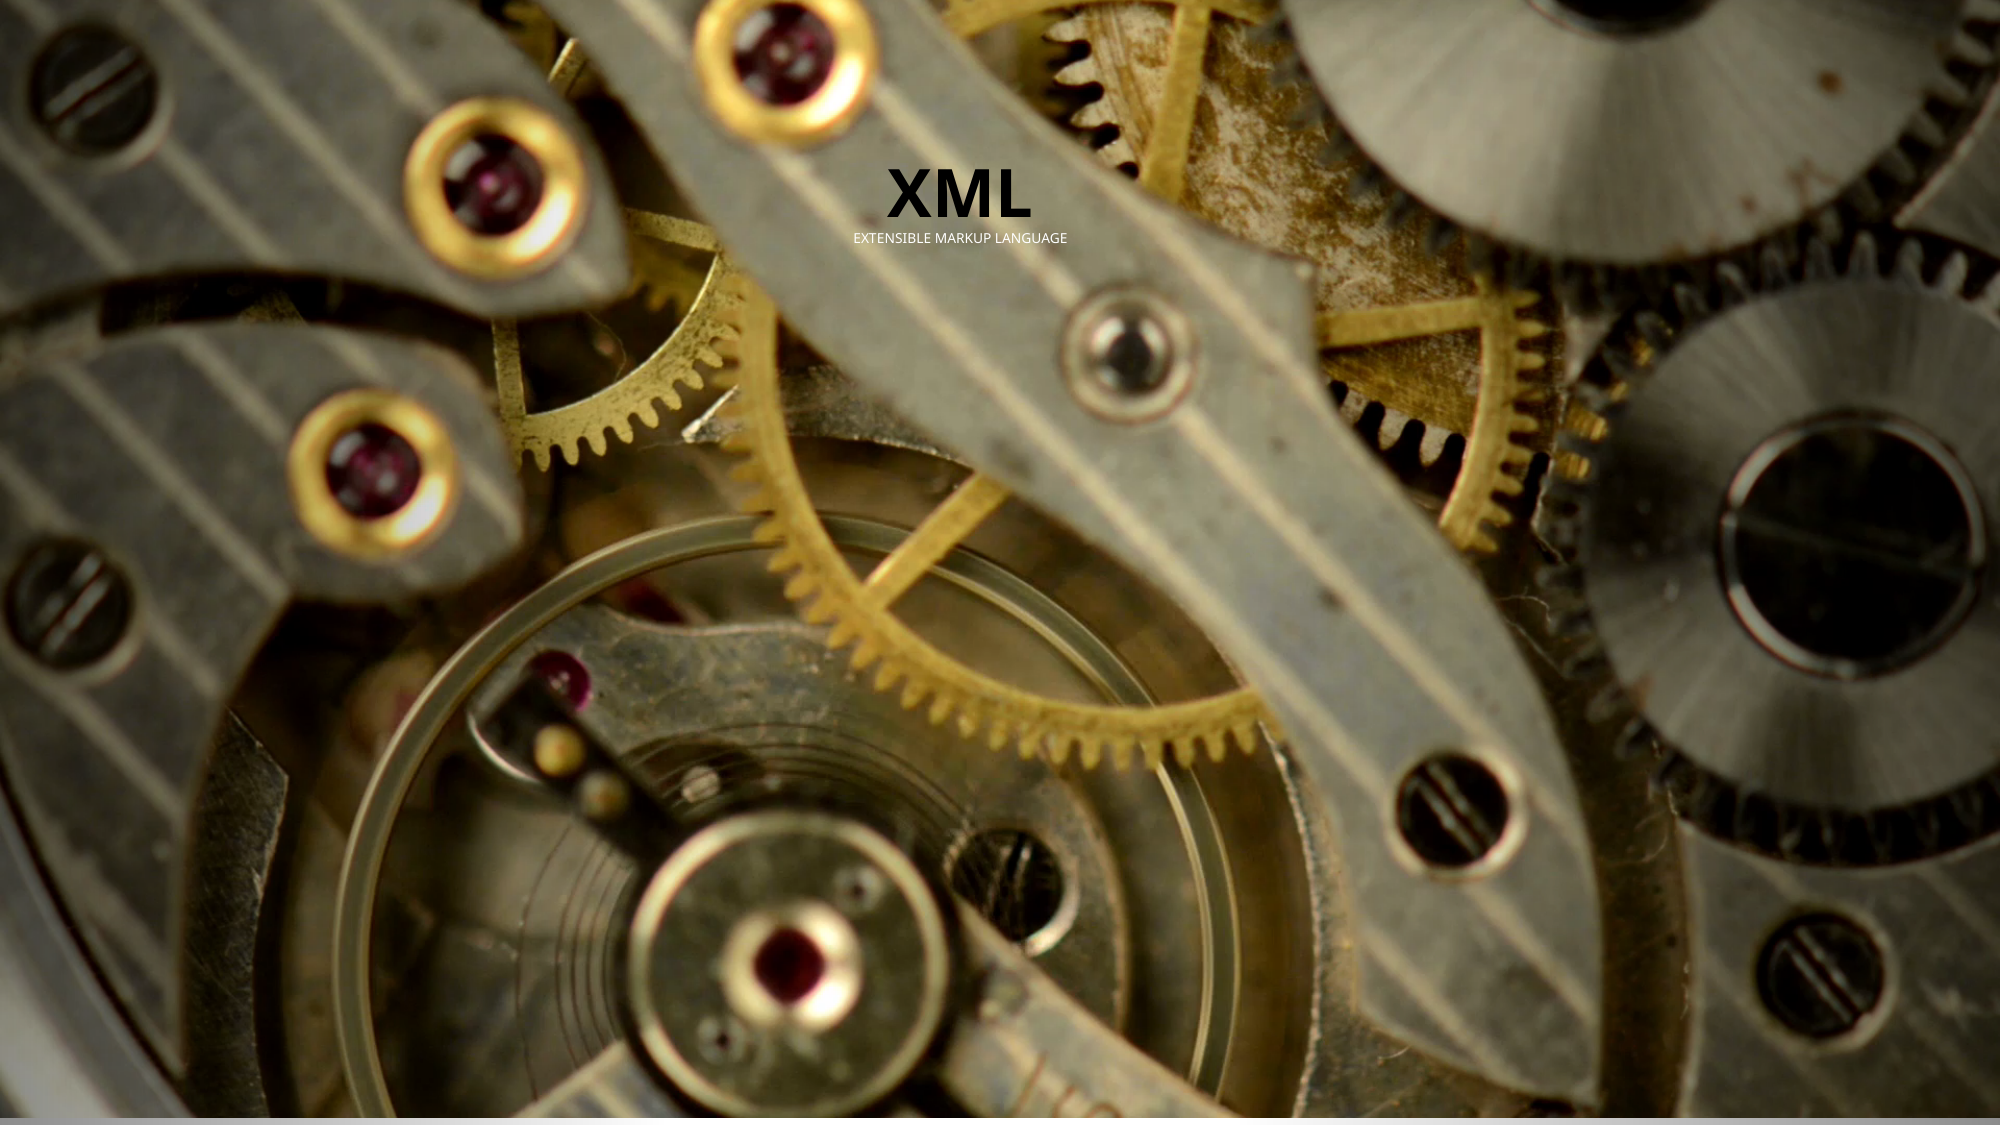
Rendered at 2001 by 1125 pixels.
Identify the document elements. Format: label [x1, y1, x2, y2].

text_box [0, 0, 2000, 1120]
